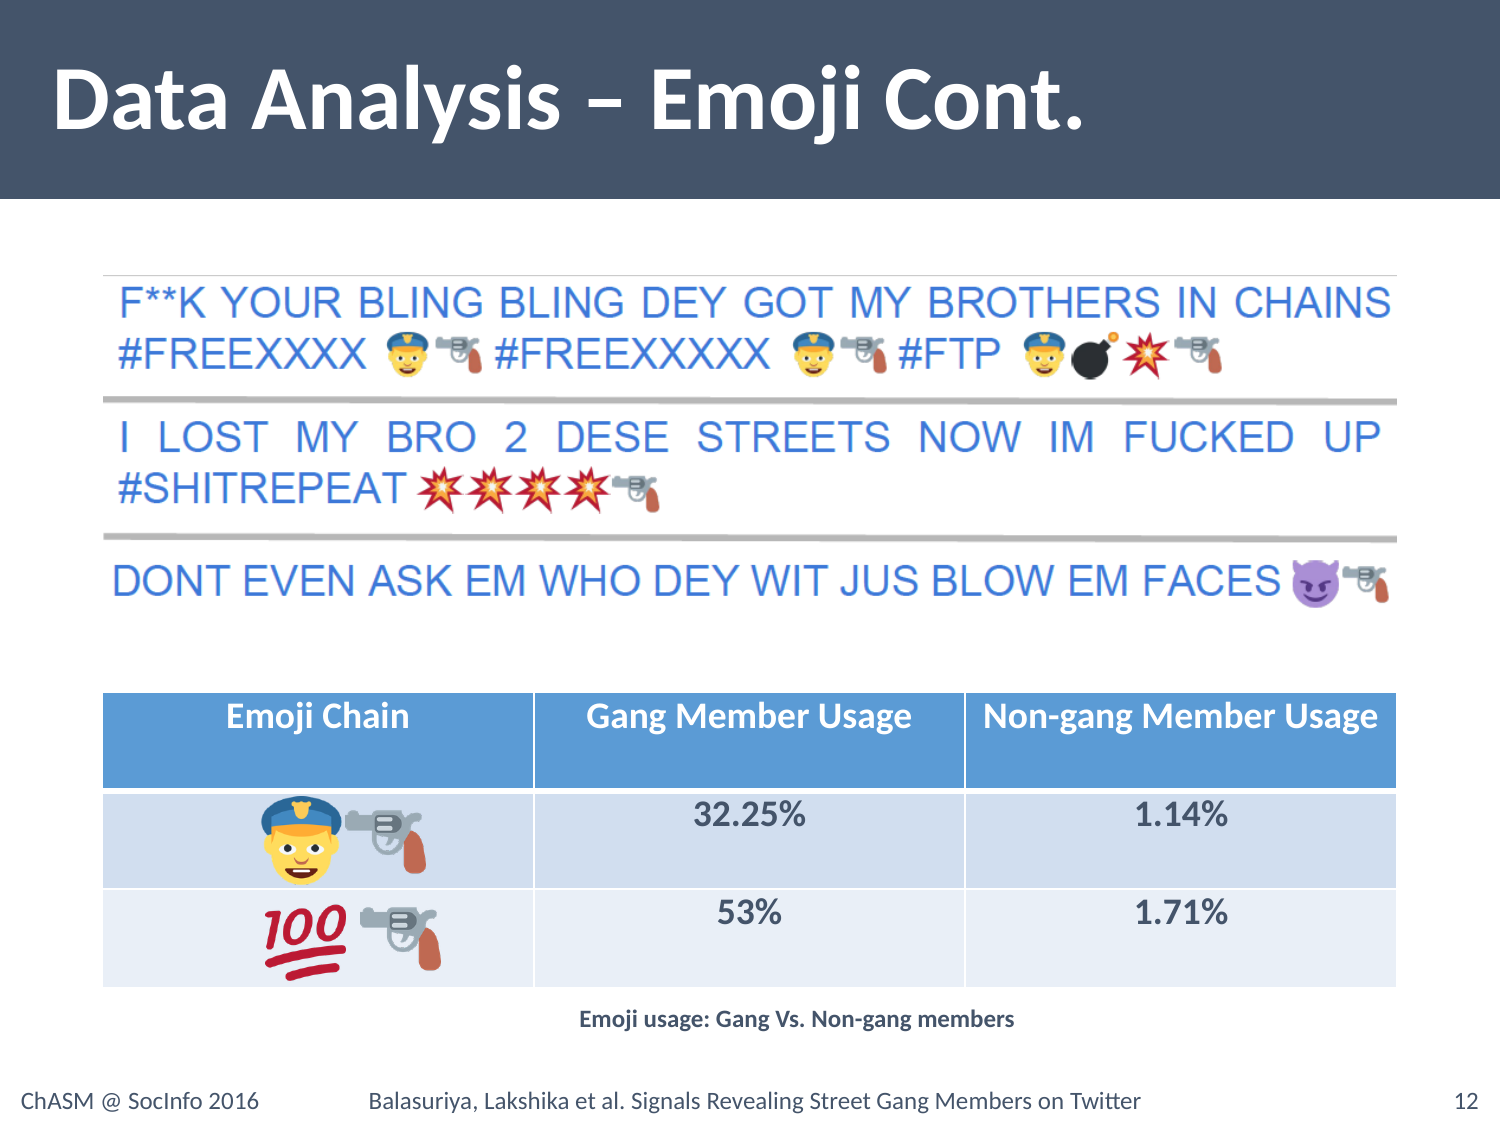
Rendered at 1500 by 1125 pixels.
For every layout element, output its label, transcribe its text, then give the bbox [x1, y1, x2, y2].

table_cell [103, 794, 533, 888]
table_header Non-gang Member Usage [966, 693, 1396, 788]
slide_number 12 [1317, 1069, 1495, 1125]
table_cell 53% [535, 890, 964, 987]
text_box Emoji usage: Gang Vs. Non-gang members [301, 987, 1294, 1048]
title Data Analysis – Emoji Cont. [0, 0, 1500, 199]
picture [103, 275, 1397, 634]
slide_number ChASM @ SocInfo 2016 [5, 1069, 194, 1125]
table_cell [103, 890, 533, 987]
table_header Gang Member Usage [535, 693, 964, 788]
table_cell 1.71% [966, 890, 1396, 987]
table_cell 32.25% [535, 794, 964, 888]
table_header Emoji Chain [103, 693, 533, 788]
table_cell 1.14% [966, 794, 1396, 888]
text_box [256, 796, 441, 983]
footer Balasuriya, Lakshika et al. Signals Revealing Street Gang Members on Twitter [194, 1069, 1317, 1125]
